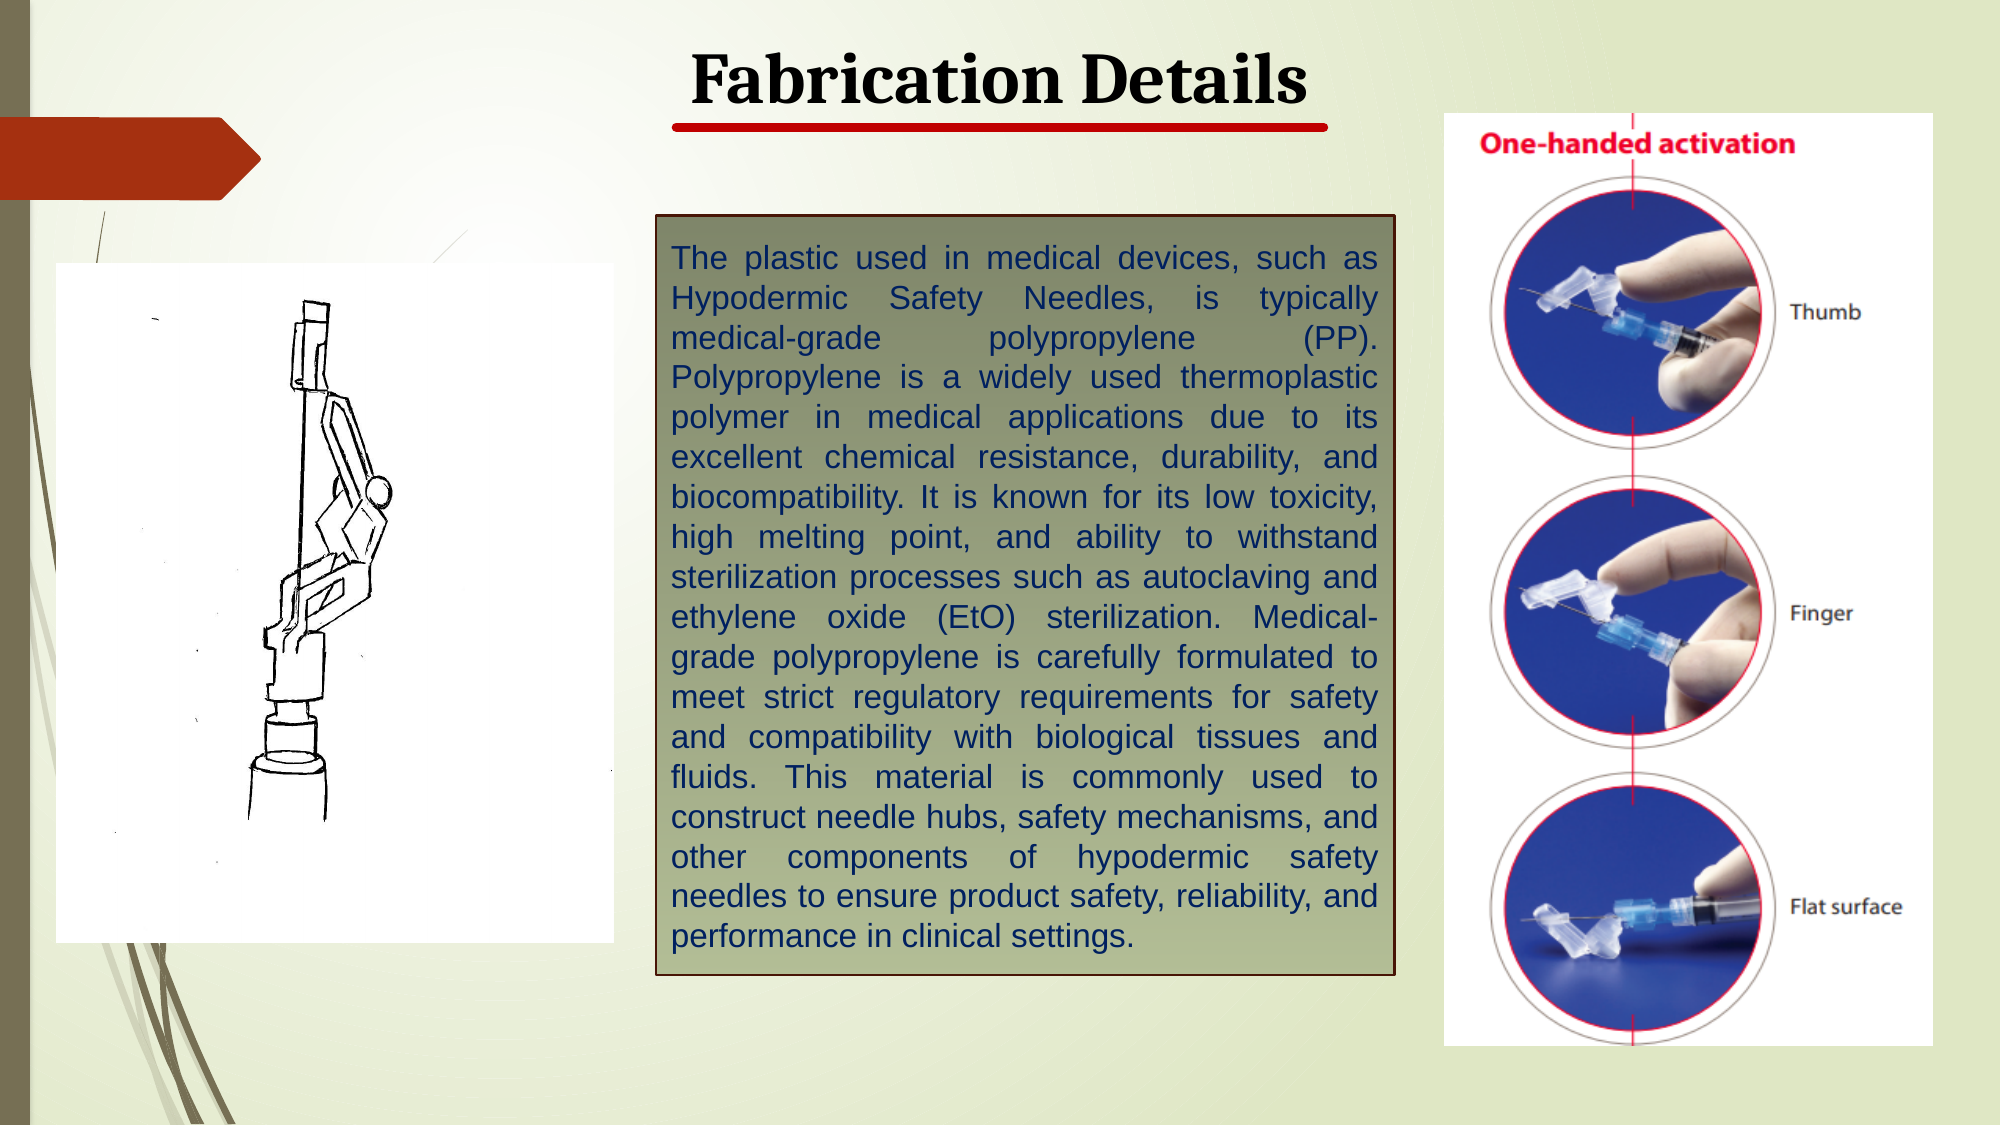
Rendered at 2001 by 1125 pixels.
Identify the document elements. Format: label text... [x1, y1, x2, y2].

picture [1444, 113, 1933, 1046]
text_box The plastic used in medical devices, such as Hypodermic Safety Needles, is typically medical-grade polypropylene (PP). Polypropylene is a widely used thermoplastic polymer in medical applications due to its excellent chemical resistance, durability, and biocompatibility. It is known for its low toxicity, high melting point, and ability to withstand sterilization processes such as autoclaving and ethylene oxide (EtO) sterilization. Medical-grade polypropylene is carefully formulated to meet strict regulatory requirements for safety and compatibility with biological tissues and fluids. This material is commonly used to construct needle hubs, safety mechanisms, and other components of hypodermic safety needles to ensure product safety, reliability, and performance in clinical settings. [655, 214, 1396, 976]
text_box Fabrication Details [675, 23, 1325, 123]
picture [56, 263, 614, 944]
